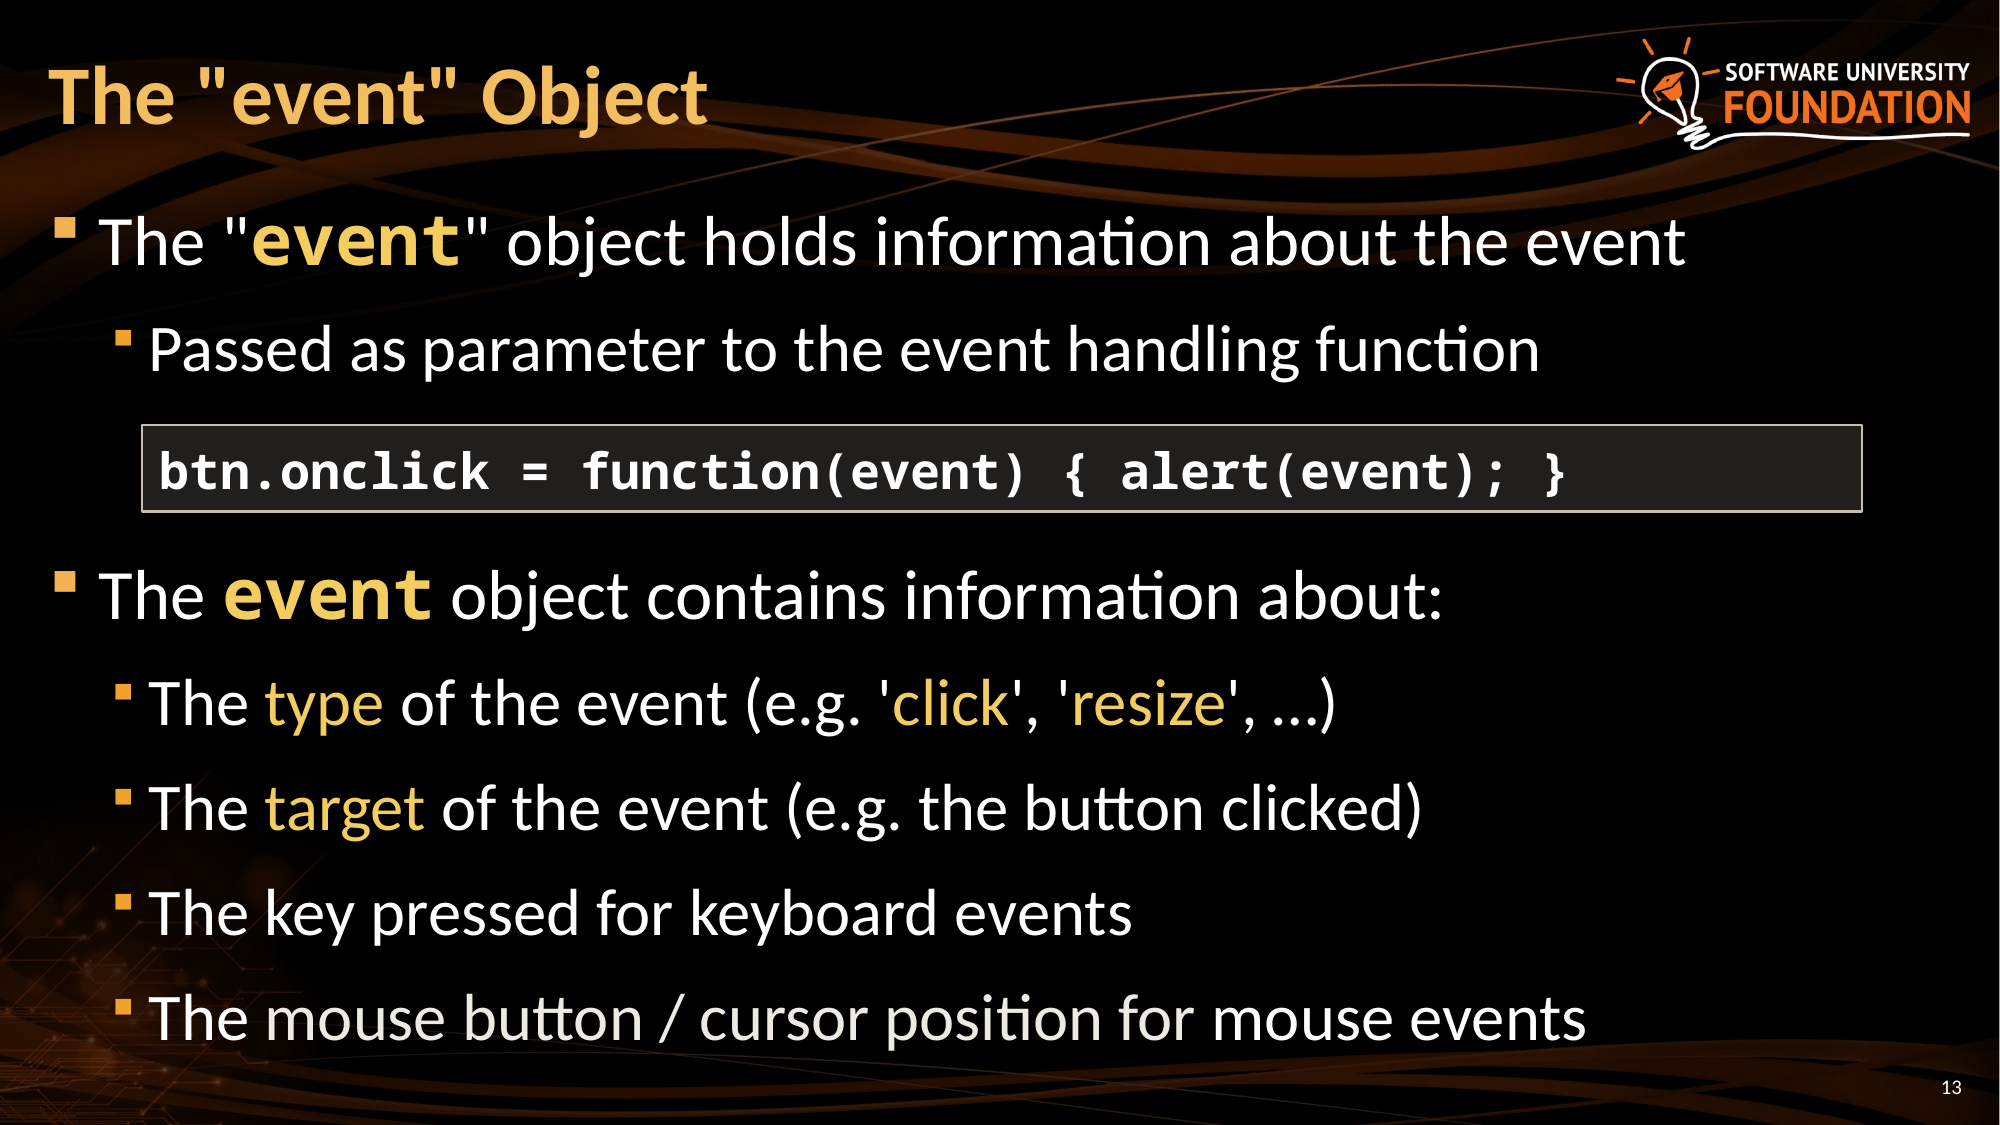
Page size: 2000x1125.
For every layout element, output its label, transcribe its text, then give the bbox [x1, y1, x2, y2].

title The "event" Object [30, 6, 1602, 189]
list The "event" object holds information about the event Passed as parameter to the event handling function The event object contains information about: The type of the event (e.g. 'click', 'resize', …) The target of the event (e.g. the button clicked) The key pressed for keyboard events The mouse button / cursor position for mouse events [31, 188, 1968, 1103]
picture [0, 0, 2000, 1125]
text_box btn.onclick = function(event) { alert(event); } [142, 424, 1863, 512]
